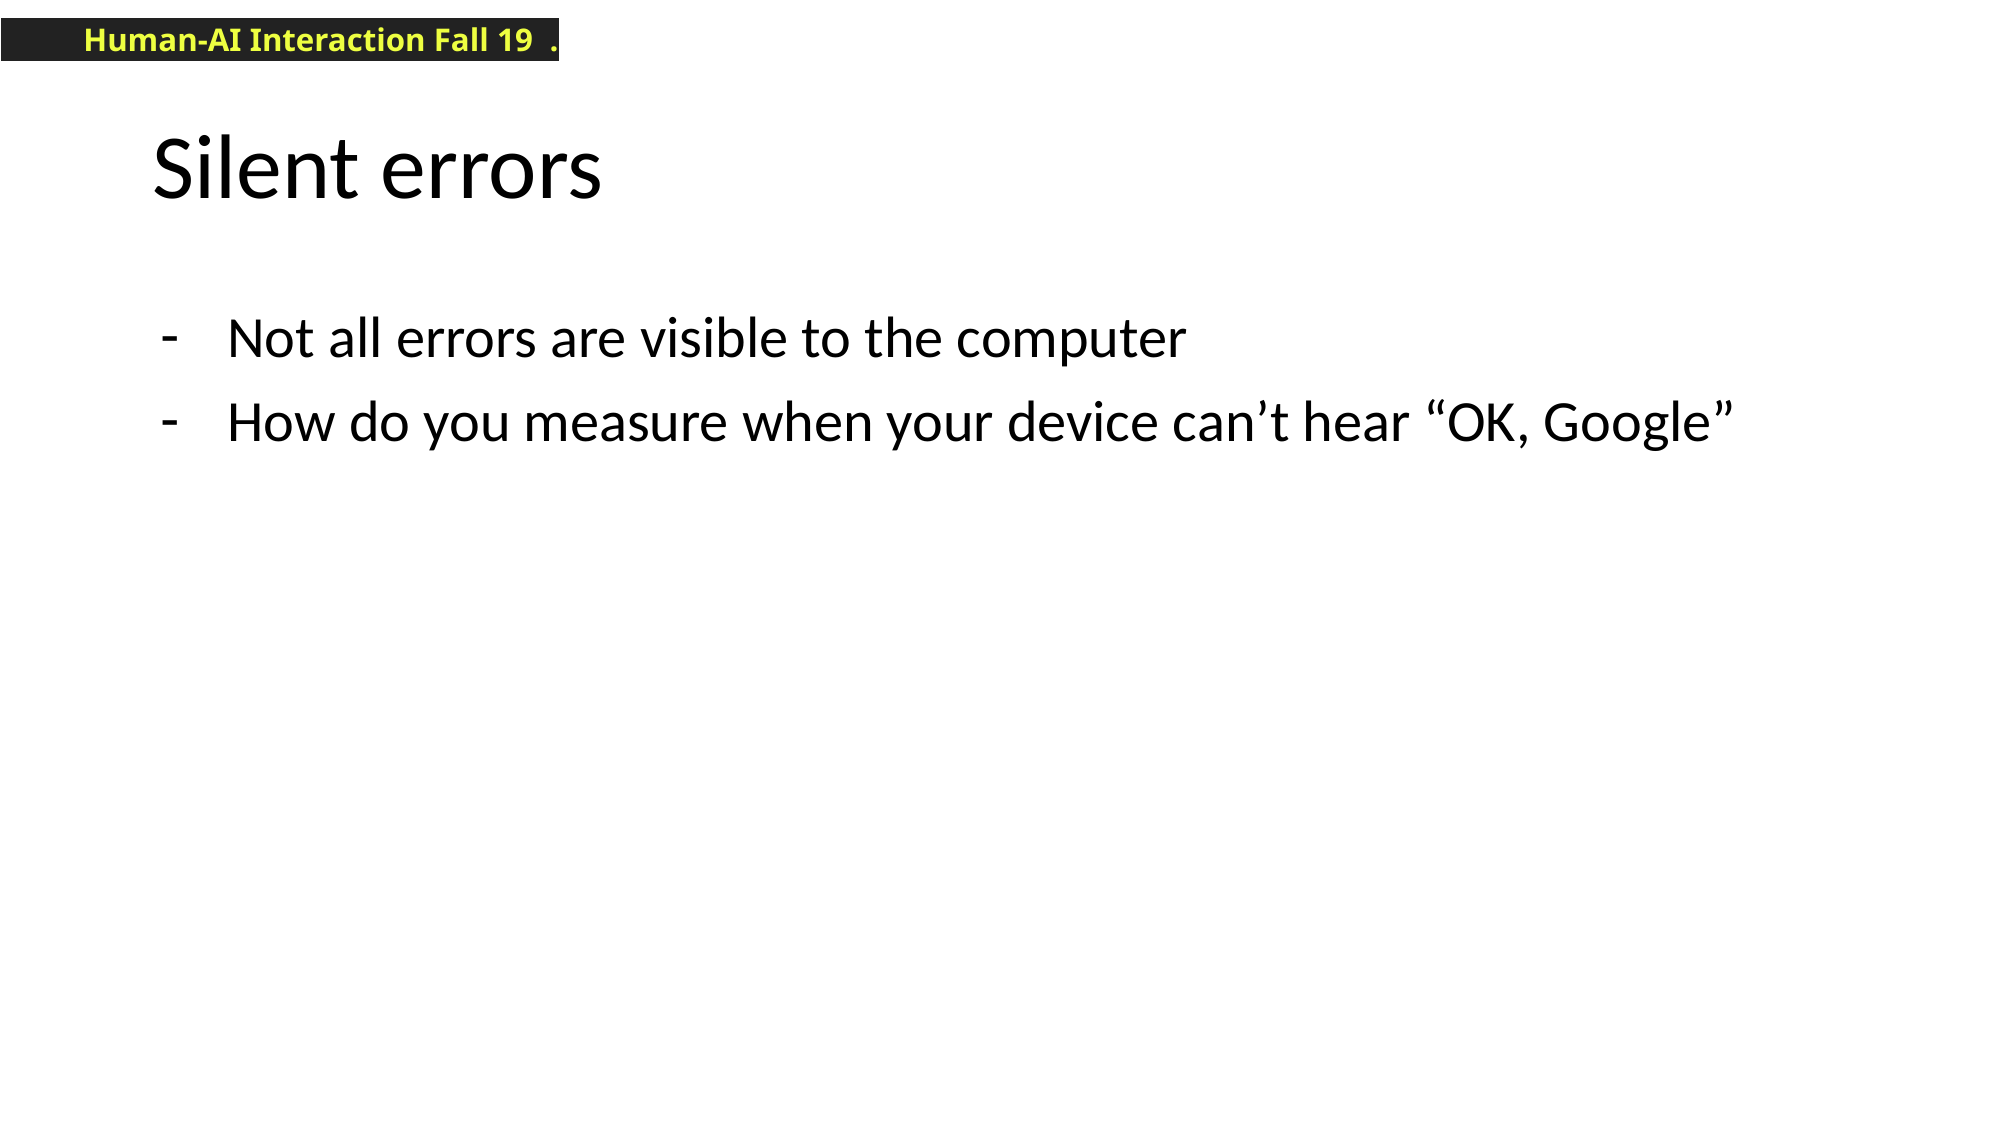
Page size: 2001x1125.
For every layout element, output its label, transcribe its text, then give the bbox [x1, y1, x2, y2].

list Not all errors are visible to the computer How do you measure when your device can’t hear “OK, Google” [137, 299, 1863, 1014]
title Silent errors [137, 59, 1863, 278]
